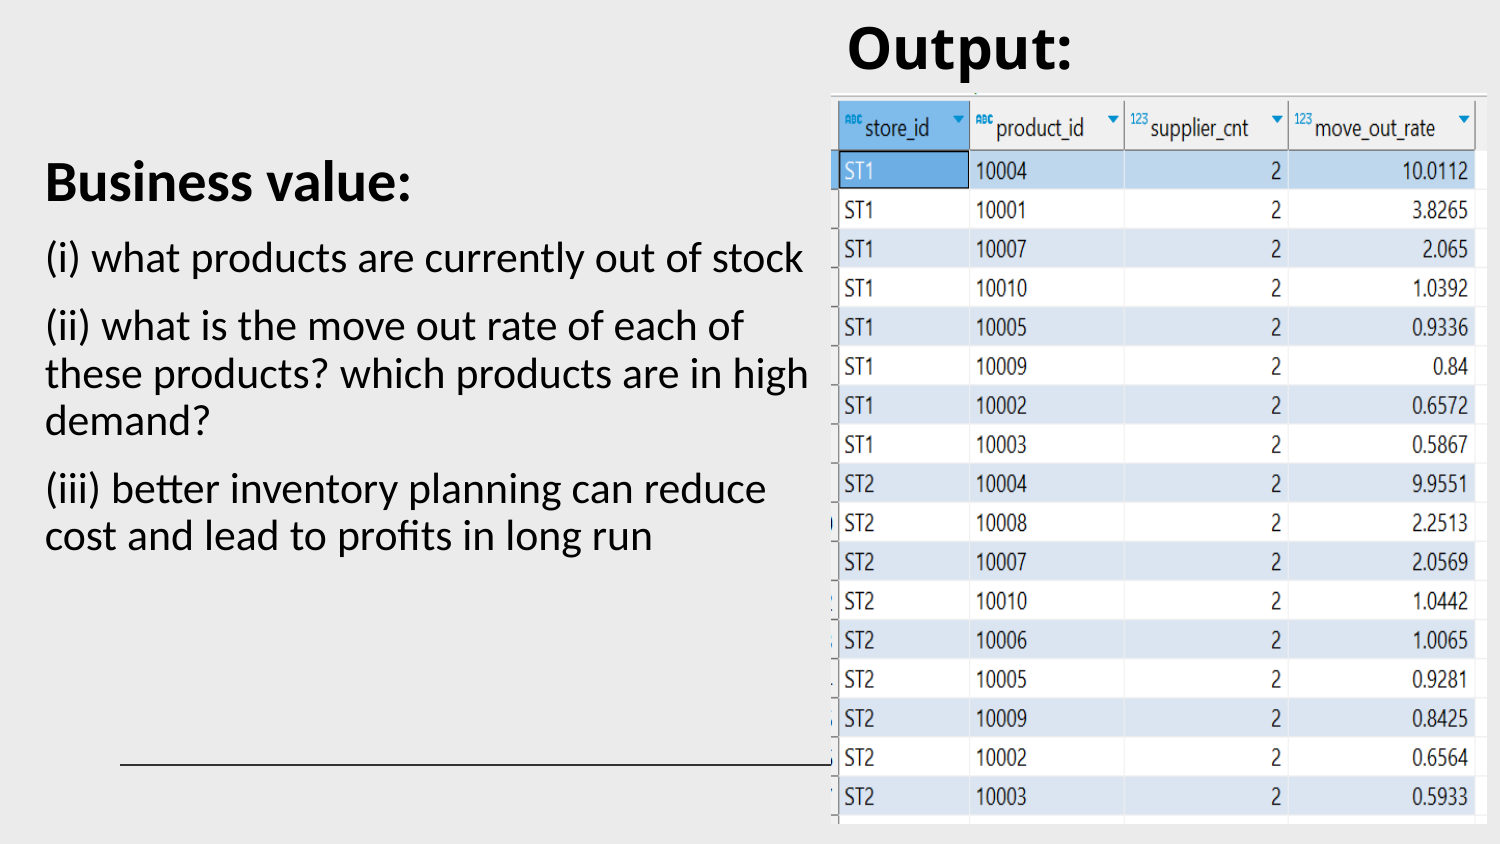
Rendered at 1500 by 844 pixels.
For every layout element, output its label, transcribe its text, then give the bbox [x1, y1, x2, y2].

text_box Output: [831, 18, 1123, 75]
picture [831, 93, 1488, 824]
text_box Business value: (i) what products are currently out of stock (ii) what is the move out rate of each of these products? which products are in high demand? (iii) better inventory planning can reduce cost and lead to profits in long run [29, 136, 826, 712]
